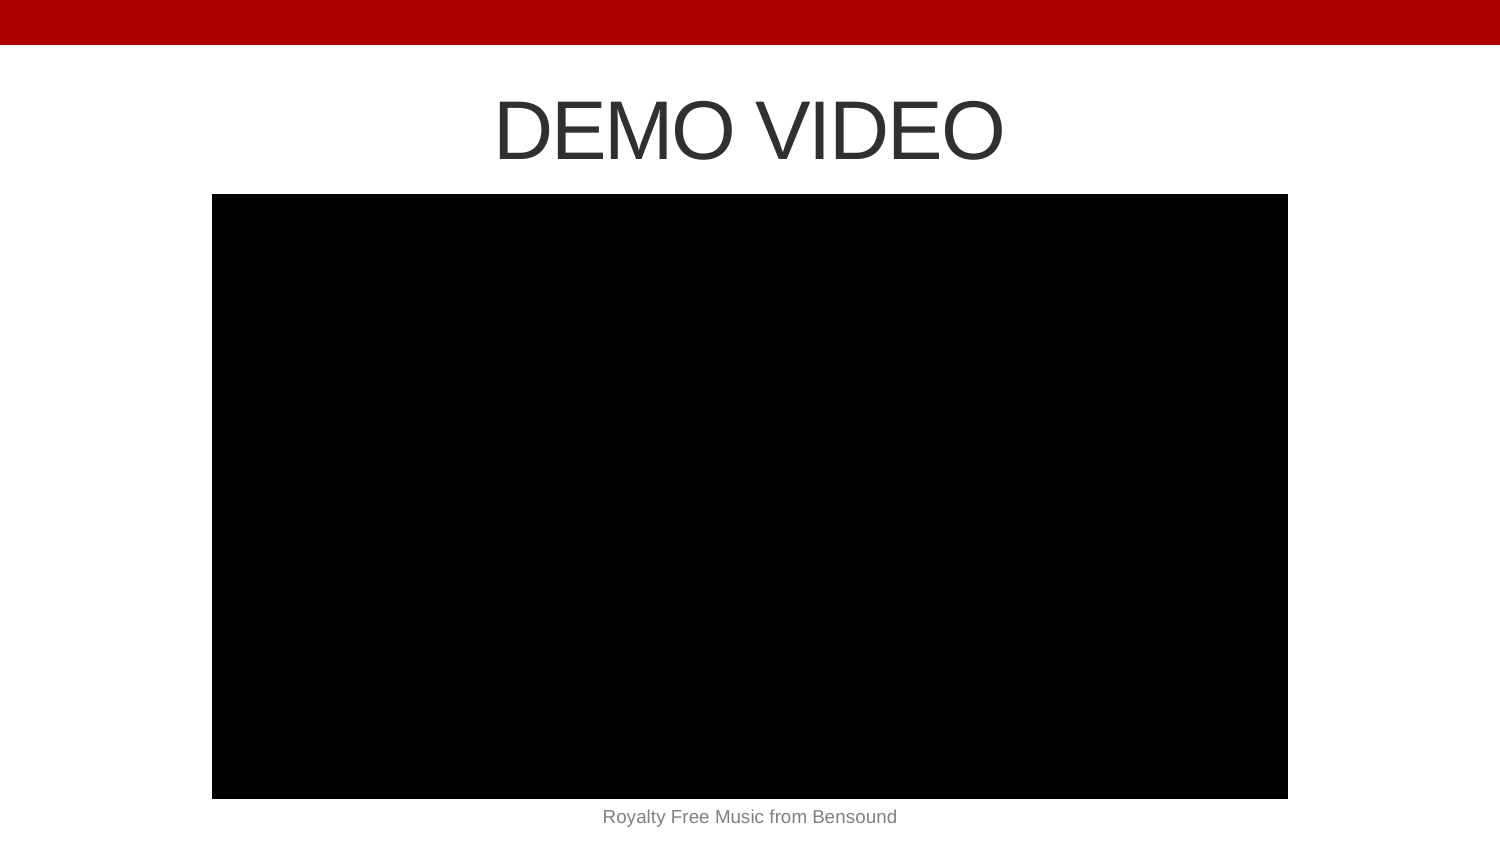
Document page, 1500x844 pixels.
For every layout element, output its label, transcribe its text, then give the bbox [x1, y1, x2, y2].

title DEMO VIDEO [75, 65, 1425, 188]
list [211, 193, 1289, 800]
text_box Royalty Free Music from Bensound [531, 809, 969, 835]
